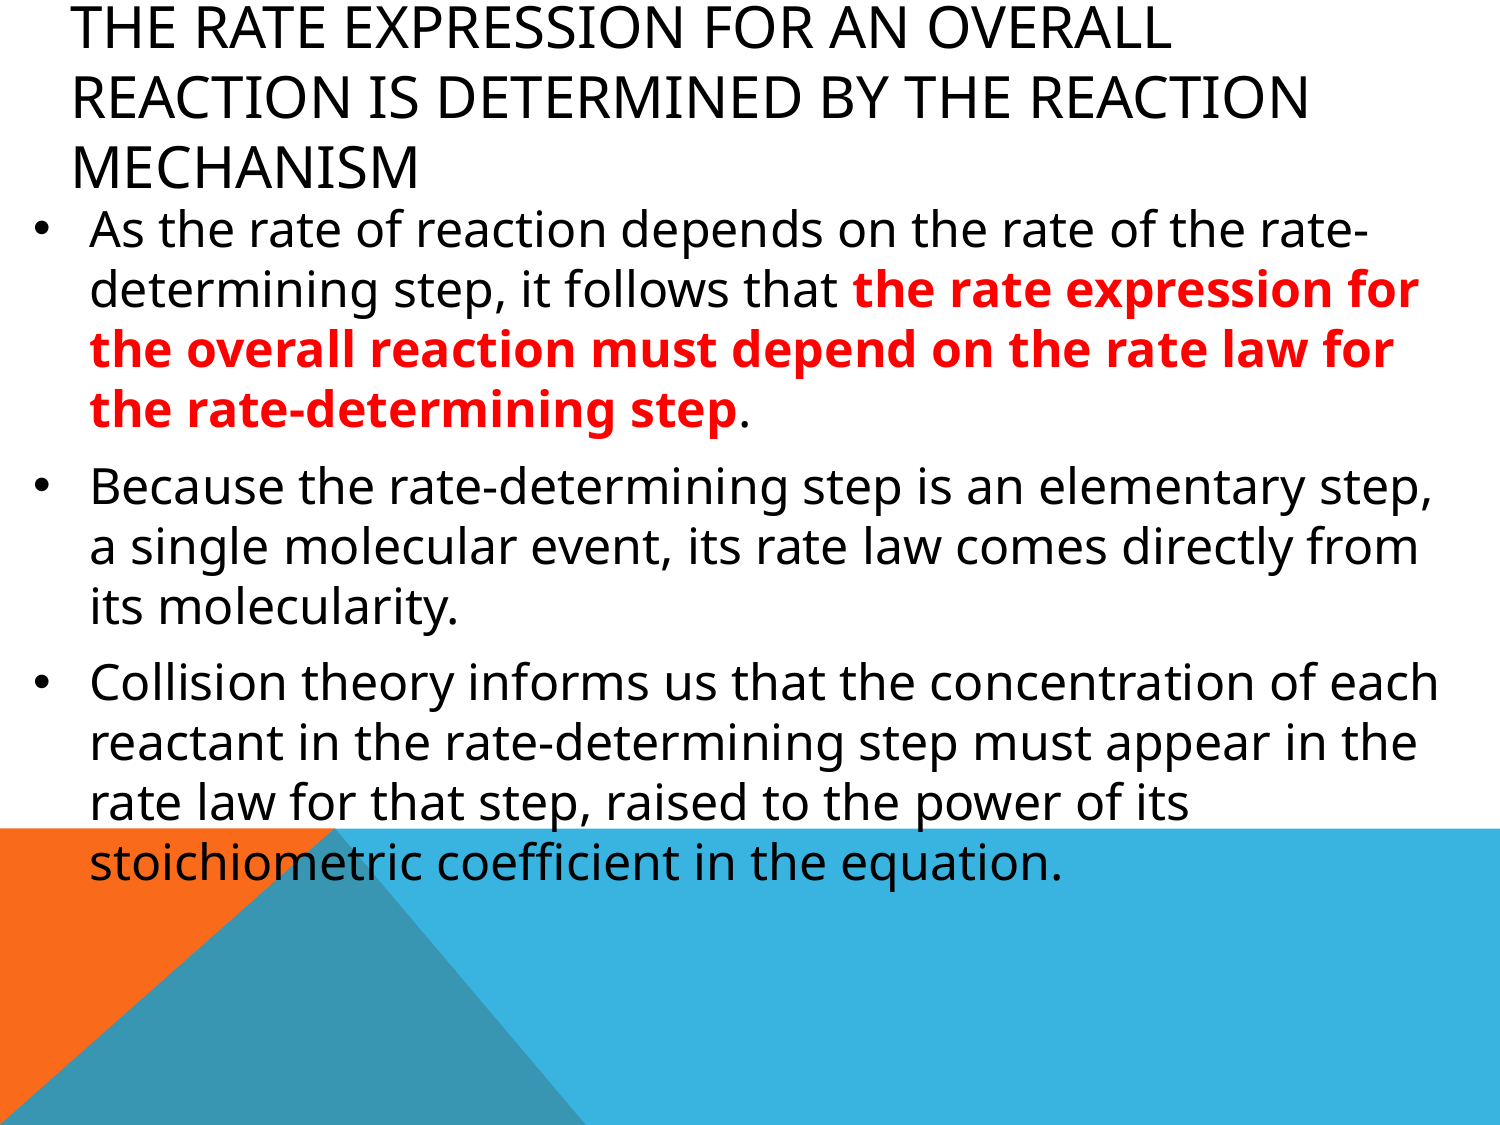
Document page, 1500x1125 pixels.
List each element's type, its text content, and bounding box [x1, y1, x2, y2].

list As the rate of reaction depends on the rate of the rate-determining step, it follows that the rate expression for the overall reaction must depend on the rate law for the rate-determining step. Because the rate-determining step is an elementary step, a single molecular event, its rate law comes directly from its molecularity. Collision theory informs us that the concentration of each reactant in the rate-determining step must appear in the rate law for that step, raised to the power of its stoichiometric coefficient in the equation. [18, 189, 1487, 889]
title The rate expression for an overall reaction is determined by the reaction mechanism [55, 0, 1404, 189]
